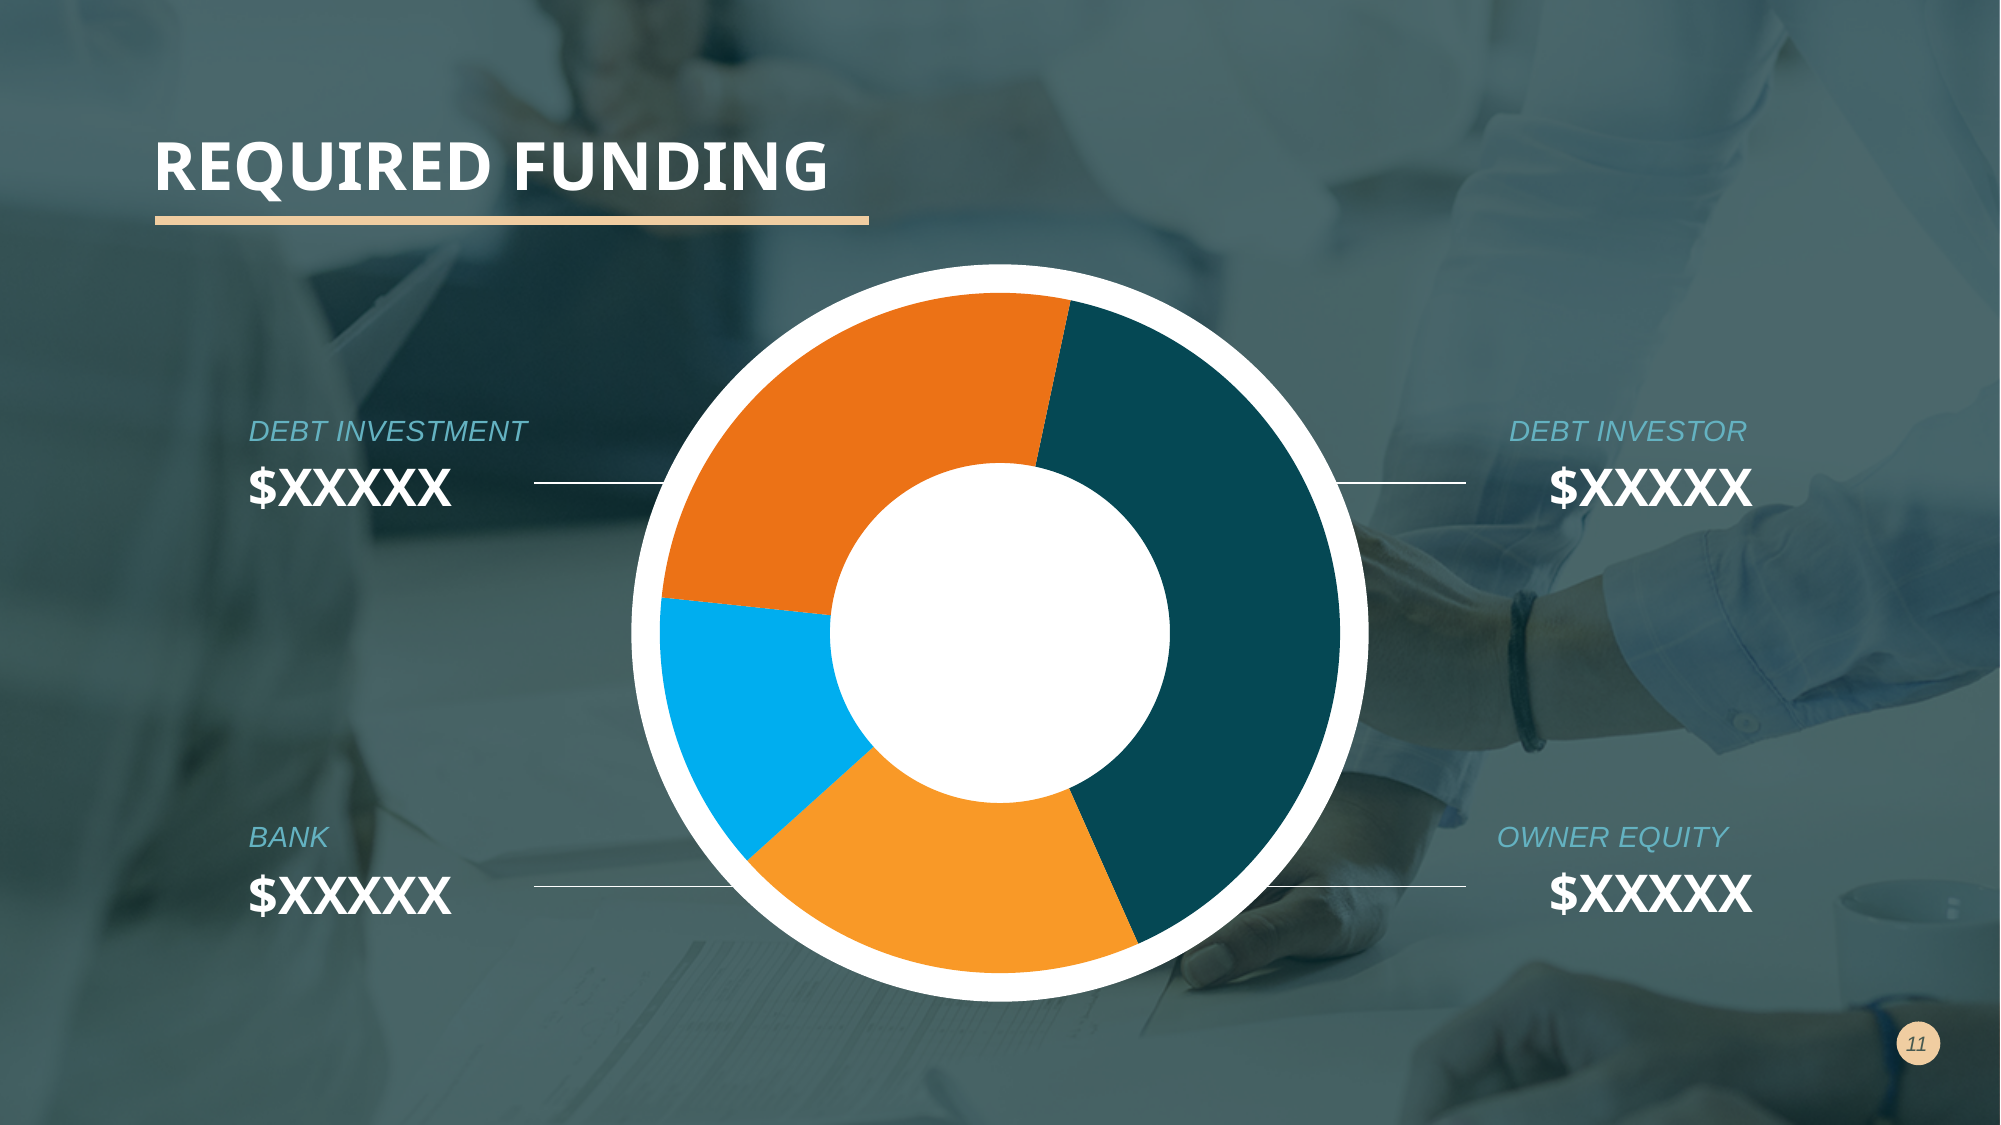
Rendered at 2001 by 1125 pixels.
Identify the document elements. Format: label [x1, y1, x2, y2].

chart [413, 278, 1587, 988]
picture [0, 0, 2000, 1125]
